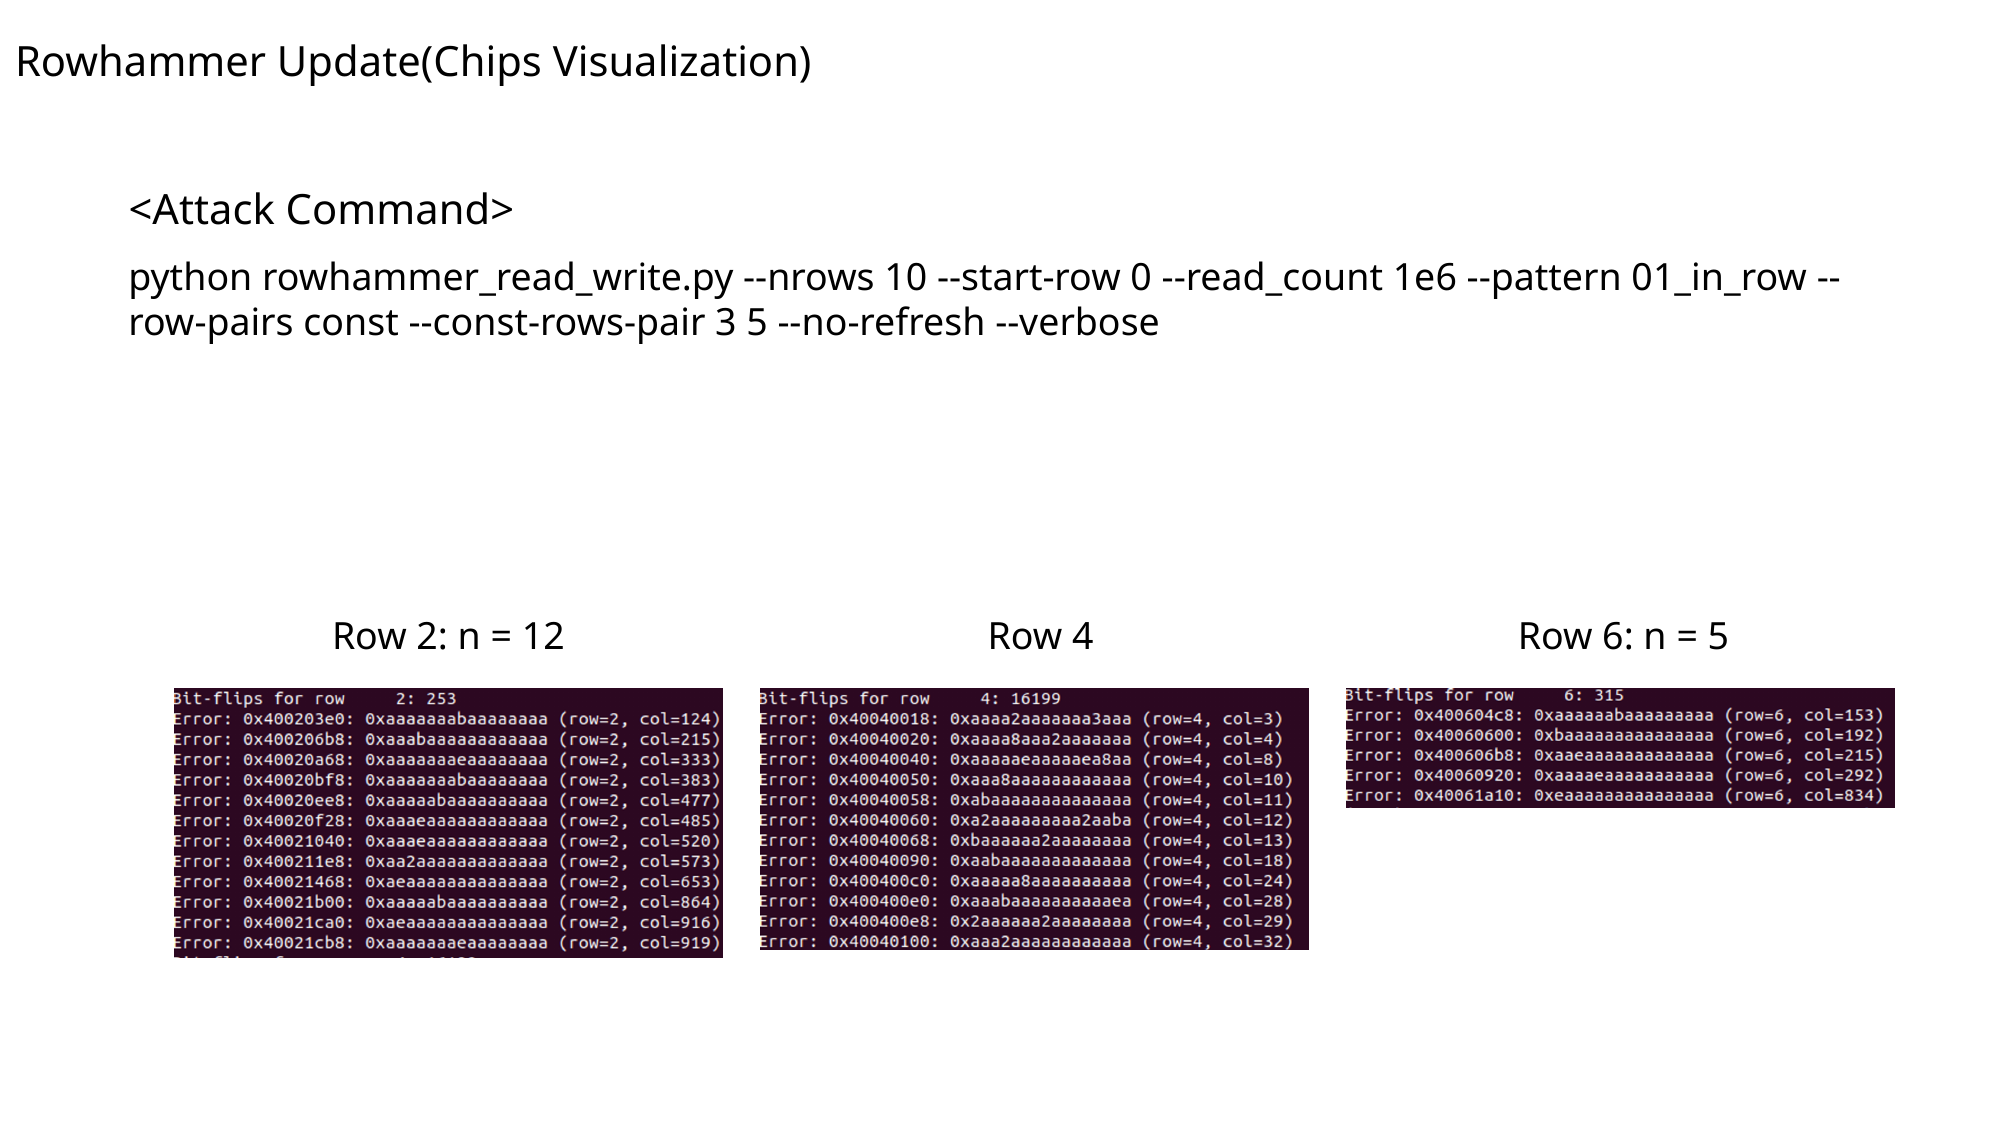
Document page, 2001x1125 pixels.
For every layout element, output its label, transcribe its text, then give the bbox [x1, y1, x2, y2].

text_box Row 6: n = 5 [1453, 604, 1794, 664]
text_box Row 4 [916, 604, 1165, 664]
text_box <Attack Command> [113, 148, 1137, 243]
picture [174, 688, 723, 958]
text_box python rowhammer_read_write.py --nrows 10 --start-row 0 --read_count 1e6 --pattern 01_in_row --row-pairs const --const-rows-pair 3 5 --no-refresh --verbose [113, 245, 1887, 351]
text_box Rowhammer Update(Chips Visualization) [0, 0, 1023, 95]
picture [760, 688, 1309, 950]
text_box Row 2: n = 12 [297, 604, 600, 664]
picture [1346, 688, 1895, 809]
